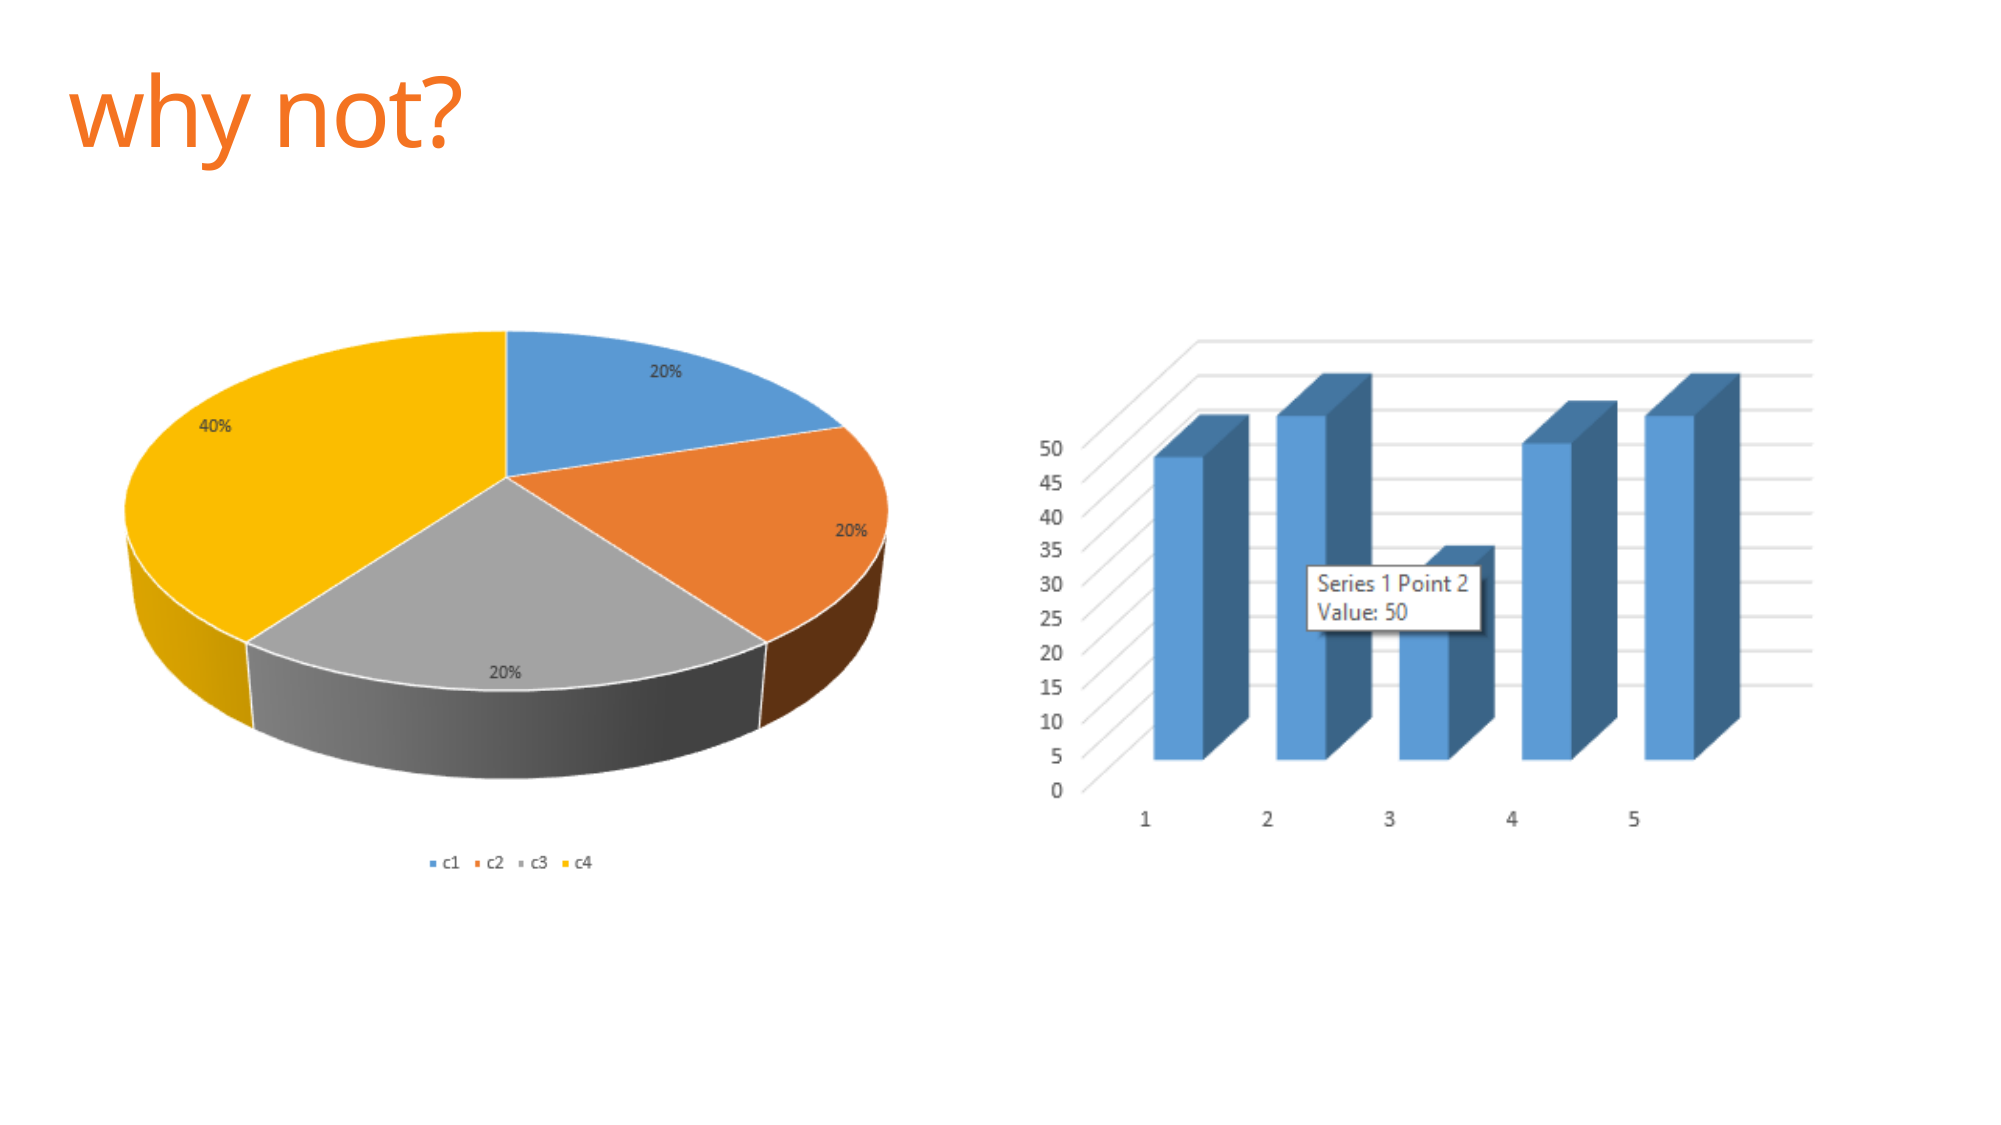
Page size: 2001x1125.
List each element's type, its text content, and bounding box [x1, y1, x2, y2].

picture [52, 273, 1893, 900]
title why not? [44, 47, 1957, 196]
